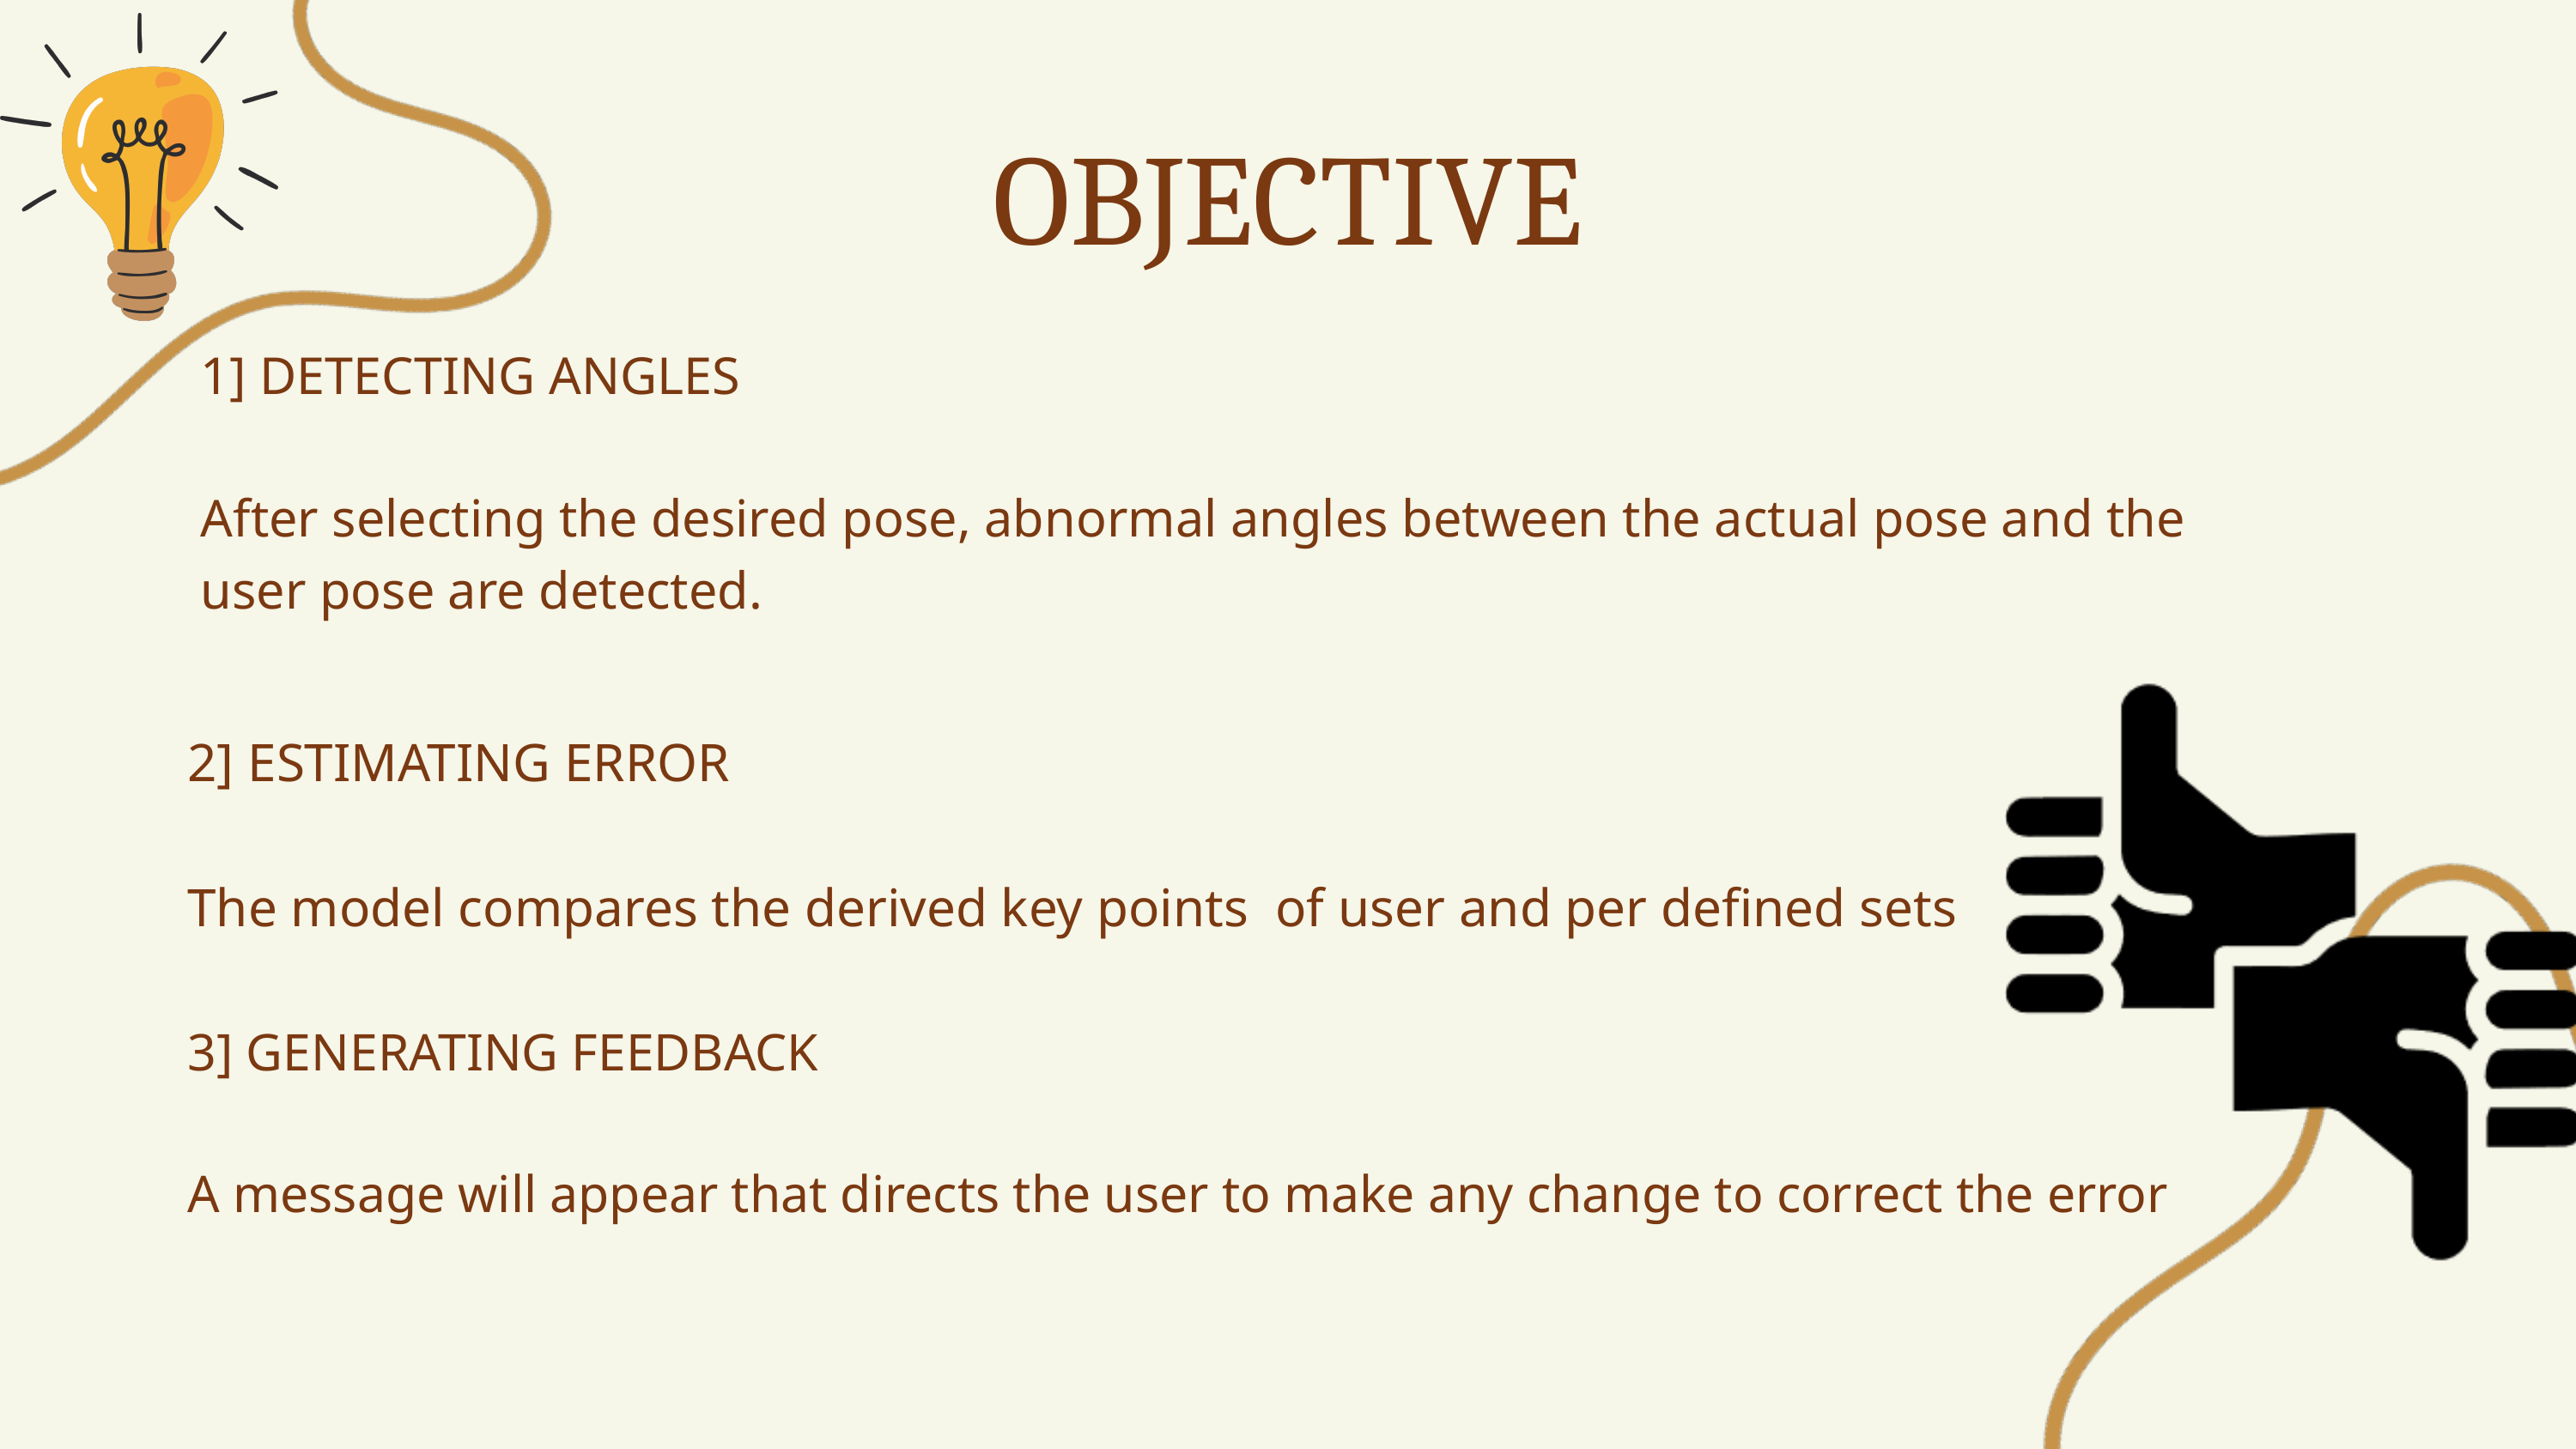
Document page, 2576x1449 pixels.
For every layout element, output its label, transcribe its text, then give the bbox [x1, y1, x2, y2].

text_box OBJECTIVE [919, 45, 1657, 270]
text_box 2] ESTIMATING ERROR The model compares the derived key points of user and per defined sets [187, 719, 2000, 937]
picture [1948, 682, 2576, 1449]
text_box 1] DETECTING ANGLES After selecting the desired pose, abnormal angles between the actual pose and the user pose are detected. [200, 333, 2234, 683]
picture [0, 0, 738, 706]
text_box 3] GENERATING FEEDBACK A message will appear that directs the user to make any change to correct the error [187, 1009, 2000, 1222]
